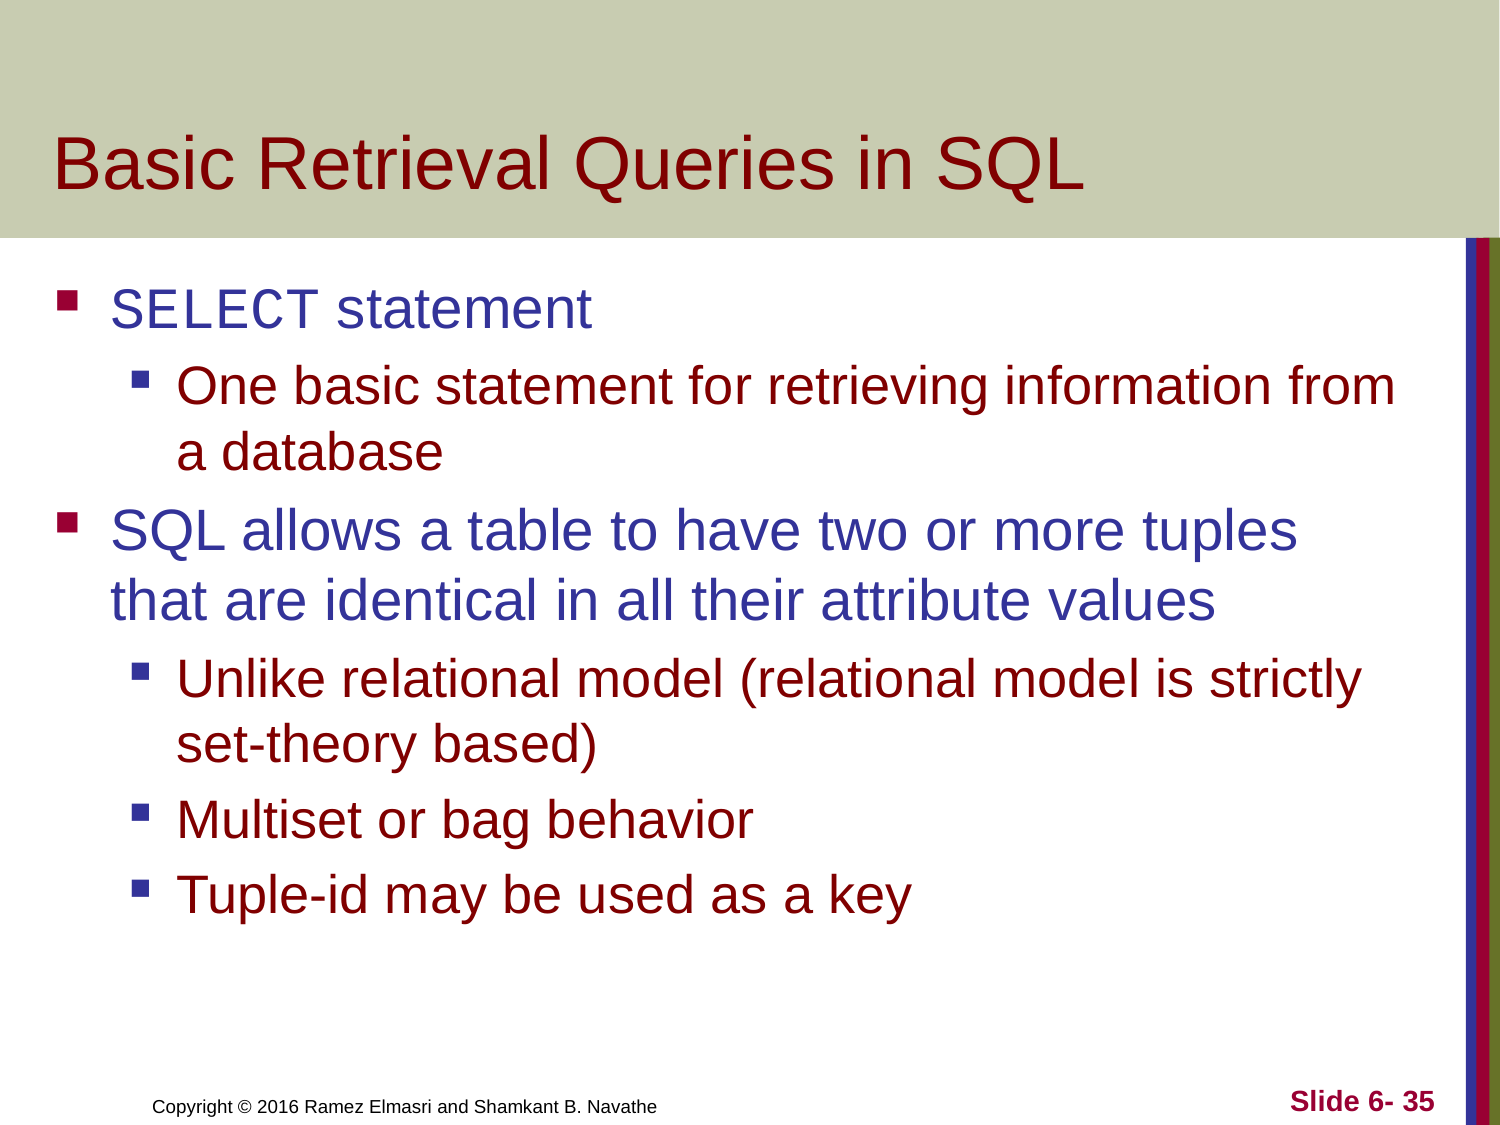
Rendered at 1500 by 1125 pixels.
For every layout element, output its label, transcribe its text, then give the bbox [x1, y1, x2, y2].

title Basic Retrieval Queries in SQL [37, 49, 1317, 213]
list SELECT statement One basic statement for retrieving information from a database SQL allows a table to have two or more tuples that are identical in all their attribute values Unlike relational model (relational model is strictly set-theory based) Multiset or bag behavior Tuple-id may be used as a key [39, 262, 1400, 1013]
slide_number Slide 6- 35 [1137, 1049, 1451, 1125]
